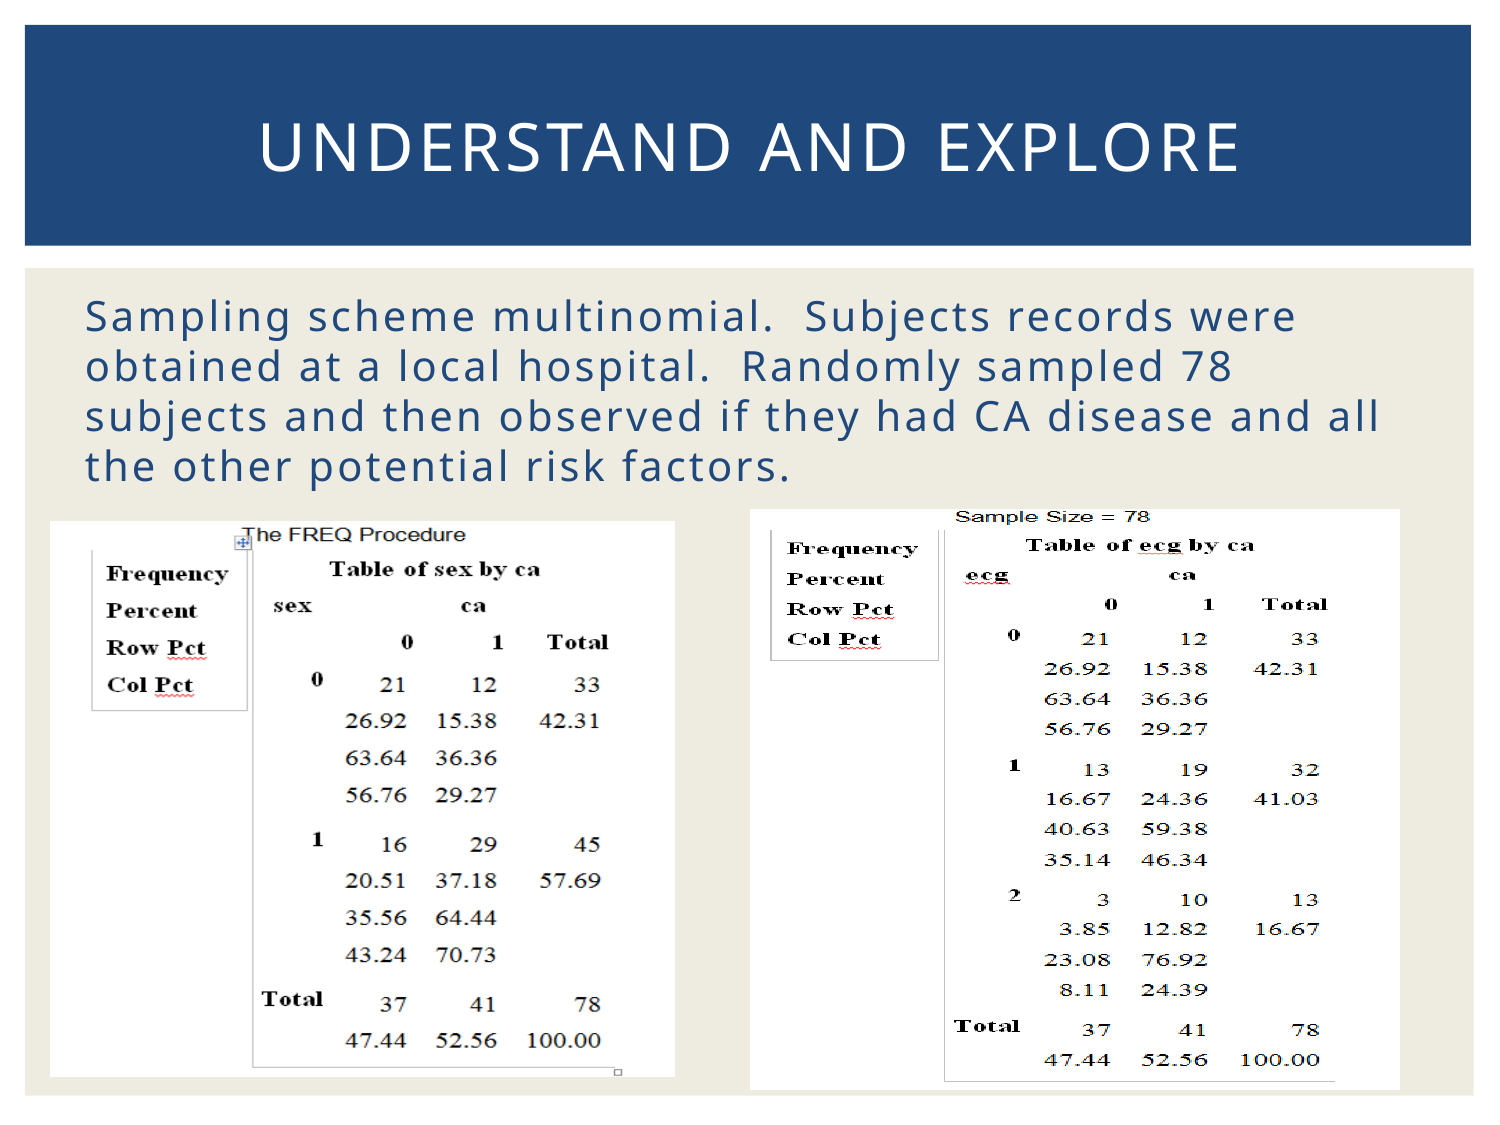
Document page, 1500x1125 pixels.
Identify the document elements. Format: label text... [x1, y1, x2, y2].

picture [749, 509, 1401, 1090]
picture [49, 521, 676, 1078]
list Sampling scheme multinomial. Subjects records were obtained at a local hospital. Randomly sampled 78 subjects and then observed if they had CA disease and all the other potential risk factors. [62, 282, 1442, 1005]
title Understand and explore [62, 58, 1438, 232]
